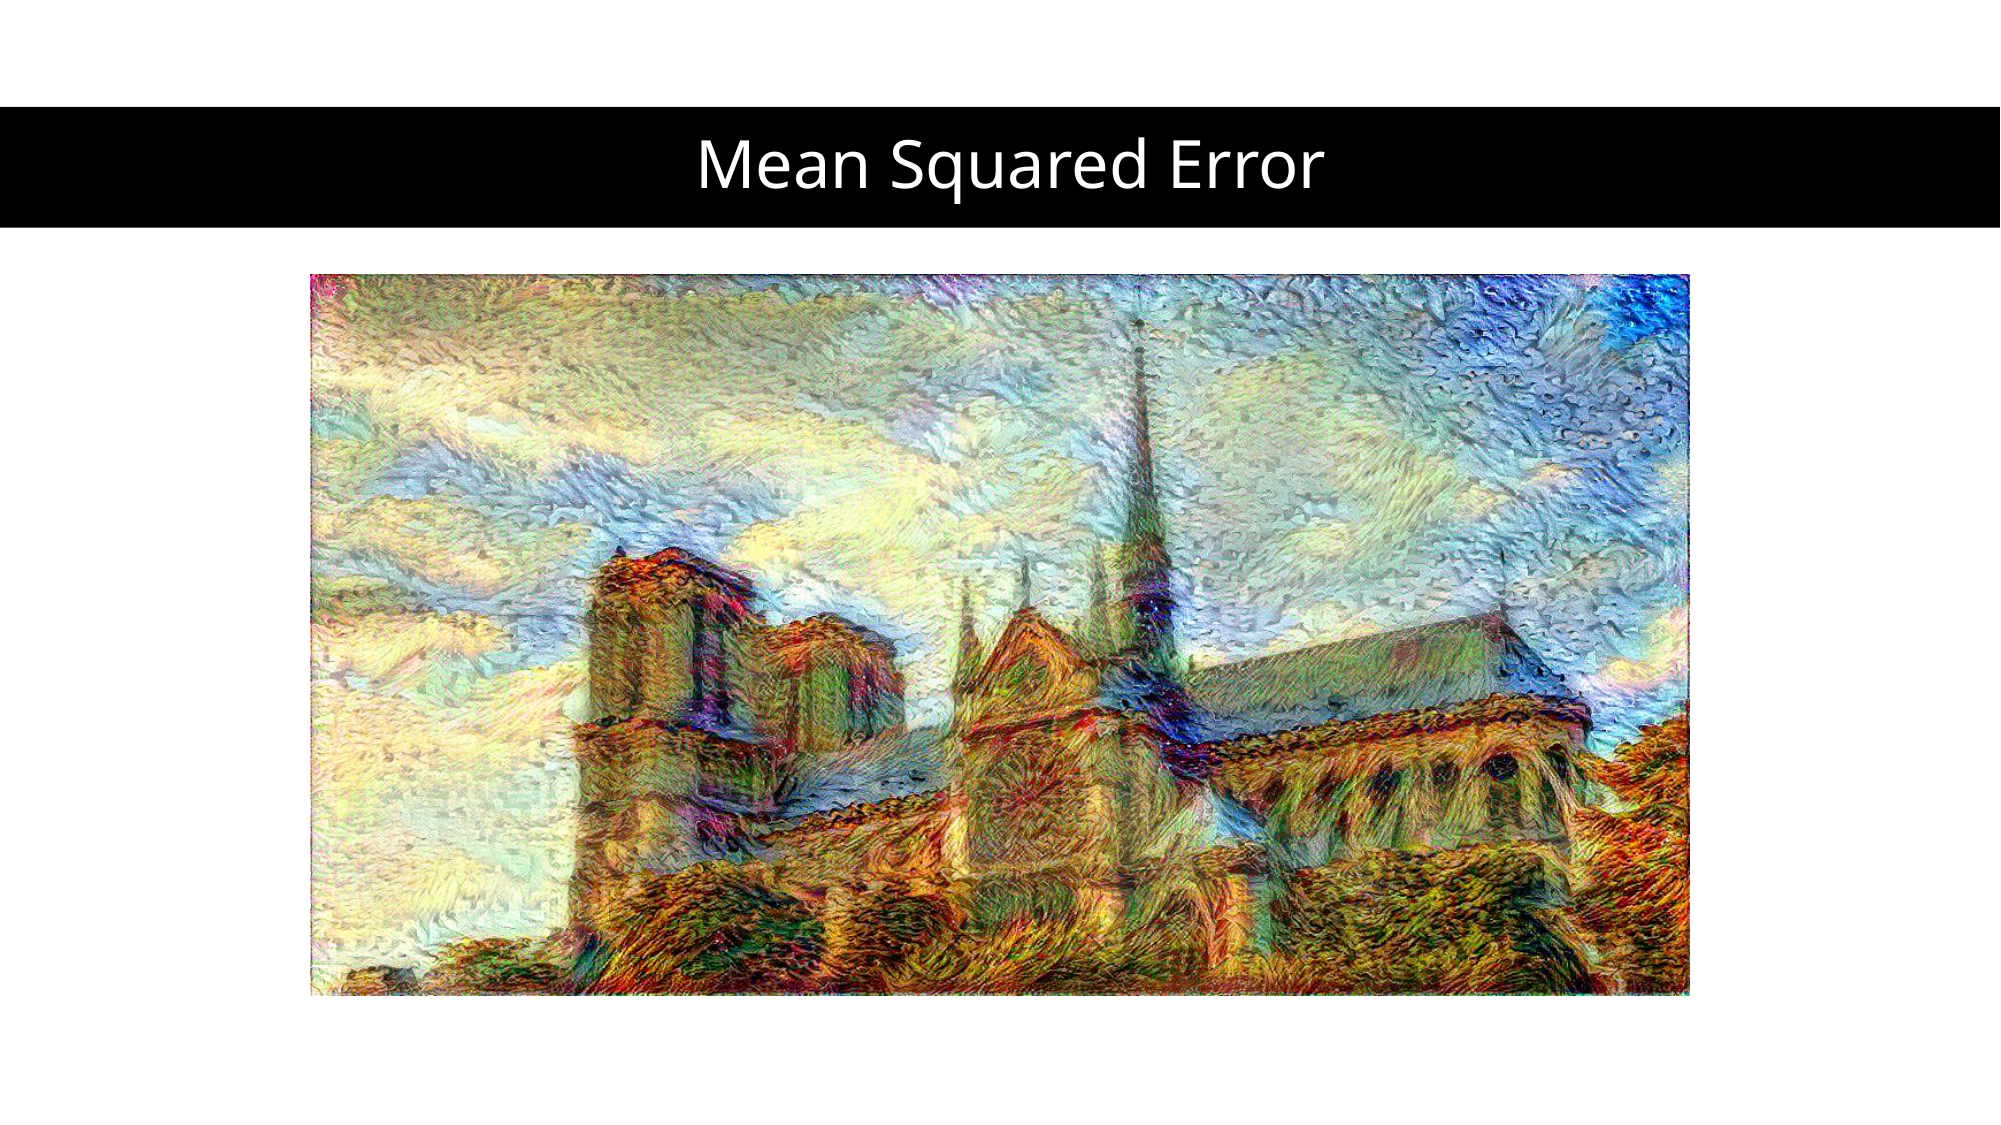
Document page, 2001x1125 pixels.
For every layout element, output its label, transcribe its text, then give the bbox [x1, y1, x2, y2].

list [310, 274, 1690, 996]
text_box [0, 106, 2000, 229]
title Mean Squared Error [91, 105, 1931, 228]
